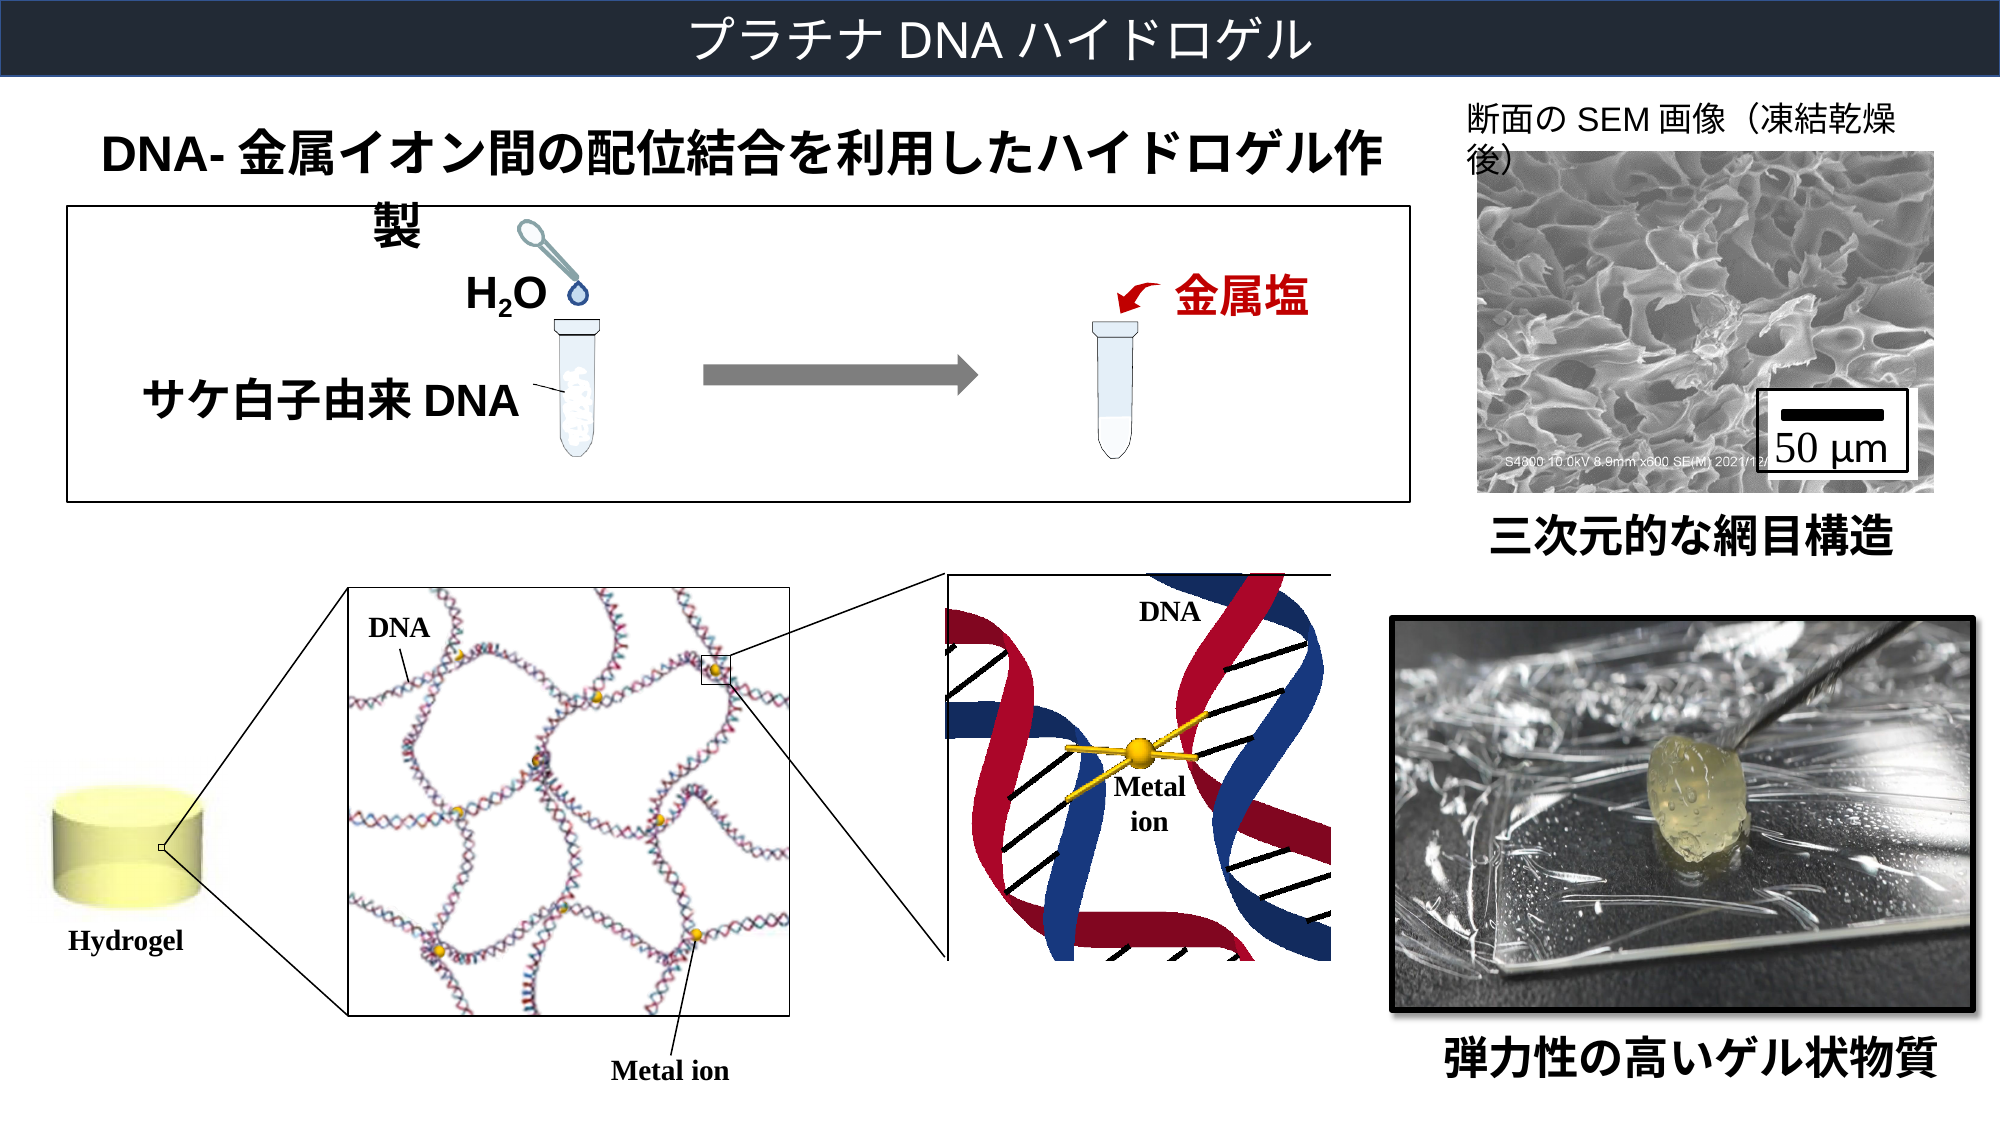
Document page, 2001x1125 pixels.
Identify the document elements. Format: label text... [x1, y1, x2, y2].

text_box DNA-金属イオン間の配位結合を利用したハイドロゲル作製 [98, 107, 1395, 204]
text_box 三次元的な網目構造 [1486, 505, 1899, 562]
text_box 断面のSEM画像（凍結乾燥後） [1464, 95, 1951, 179]
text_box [701, 573, 1331, 961]
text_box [703, 282, 1161, 459]
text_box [24, 587, 349, 1017]
text_box プラチナDNAハイドロゲル [0, 0, 2000, 77]
text_box Metal ion [609, 1048, 733, 1086]
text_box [1477, 151, 1934, 493]
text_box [347, 586, 791, 1017]
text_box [1385, 611, 1987, 1026]
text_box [1780, 409, 1885, 421]
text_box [66, 204, 1412, 504]
text_box 弾力性の高いゲル状物質 [1441, 1027, 1944, 1084]
